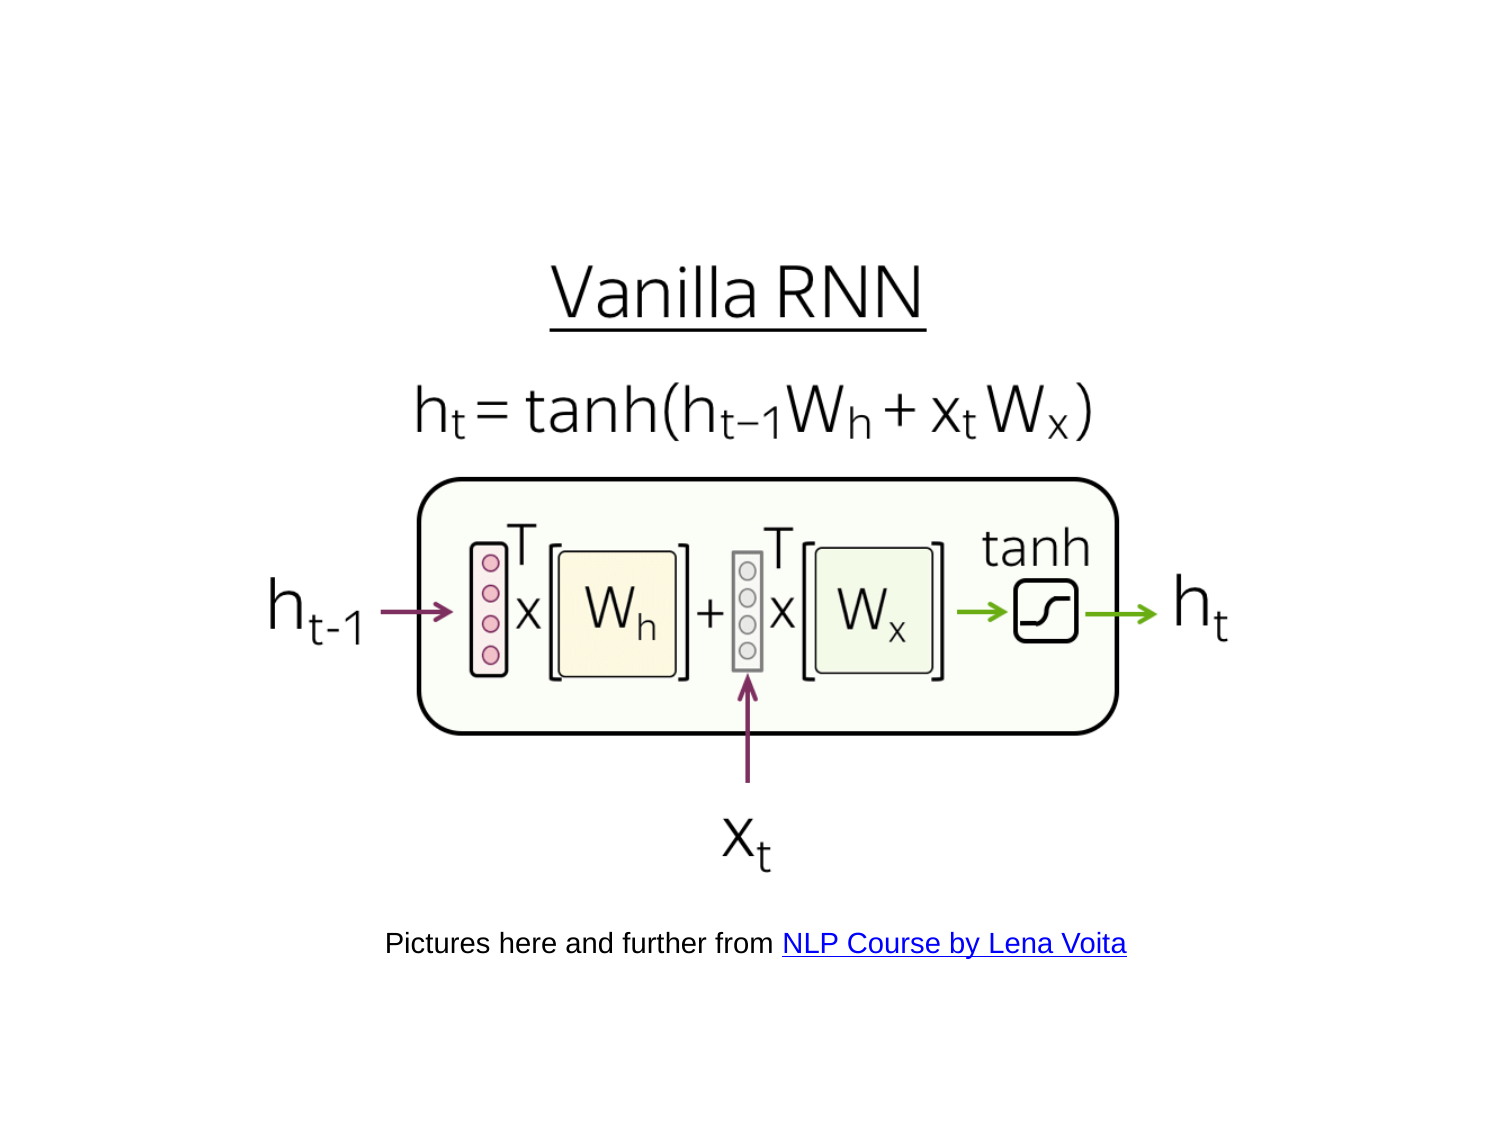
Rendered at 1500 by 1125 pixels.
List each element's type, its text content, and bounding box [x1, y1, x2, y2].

picture [266, 243, 1234, 882]
text_box Pictures here and further from NLP Course by Lena Voita [370, 917, 1143, 968]
